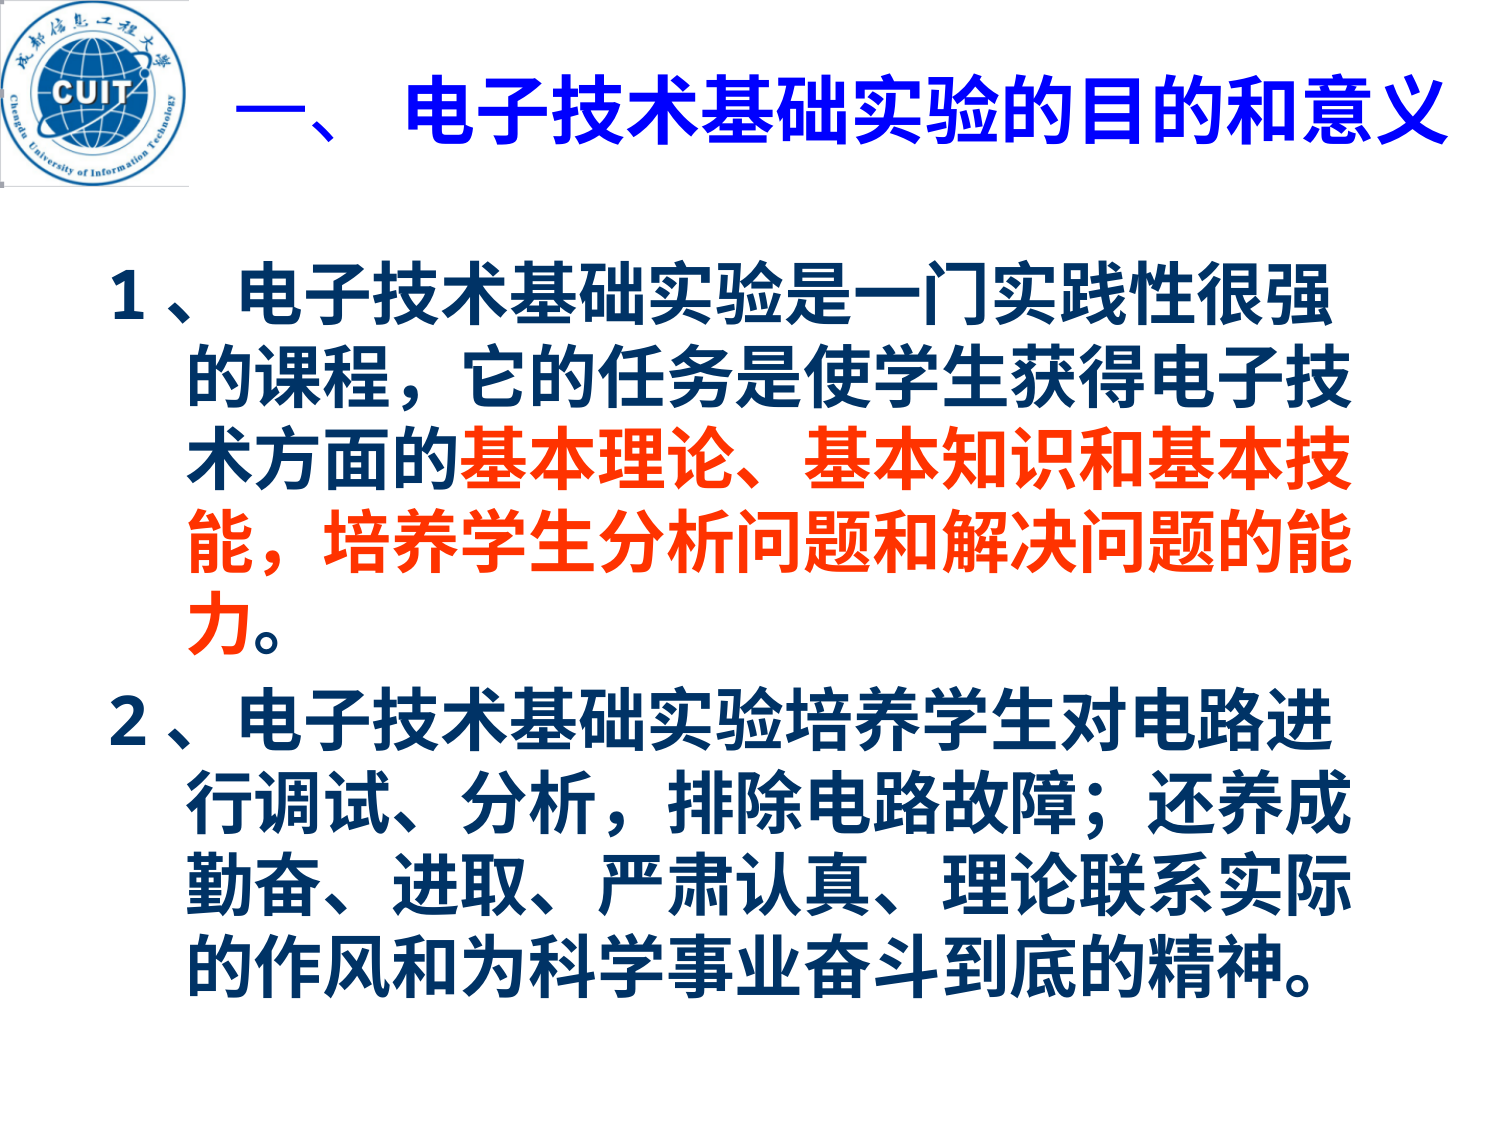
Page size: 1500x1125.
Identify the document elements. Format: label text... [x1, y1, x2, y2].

list 1、电子技术基础实验是一门实践性很强的课程，它的任务是使学生获得电子技术方面的基本理论、基本知识和基本技能，培养学生分析问题和解决问题的能力。 2、电子技术基础实验培养学生对电路进行调试、分析，排除电路故障；还养成勤奋、进取、严肃认真、理论联系实际的作风和为科学事业奋斗到底的精神。 [92, 243, 1406, 1071]
title 一、 电子技术基础实验的目的和意义 [218, 31, 1500, 161]
picture [0, 0, 189, 188]
